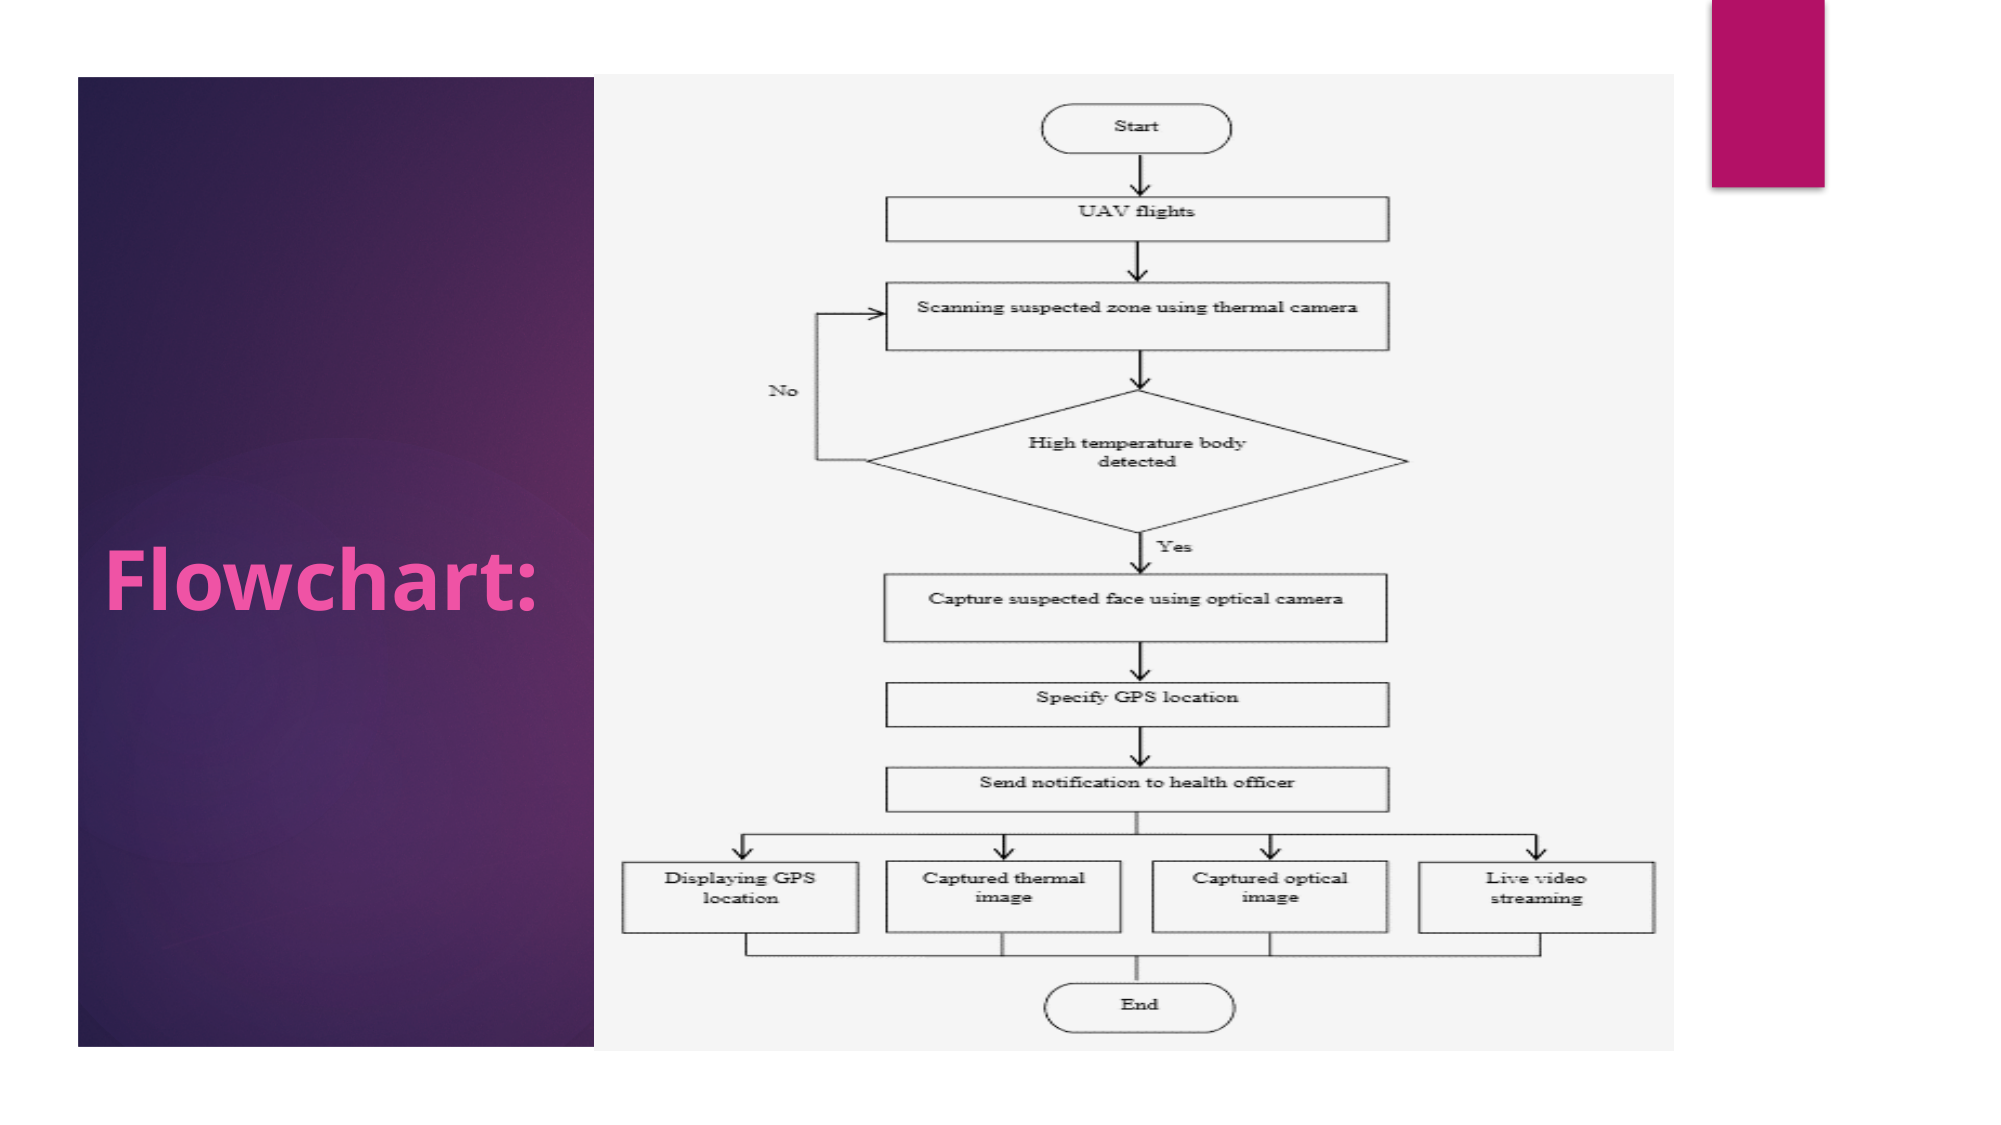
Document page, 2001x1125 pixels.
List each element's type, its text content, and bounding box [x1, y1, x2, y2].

title Flowchart: [87, 389, 588, 765]
picture [594, 73, 1675, 1052]
